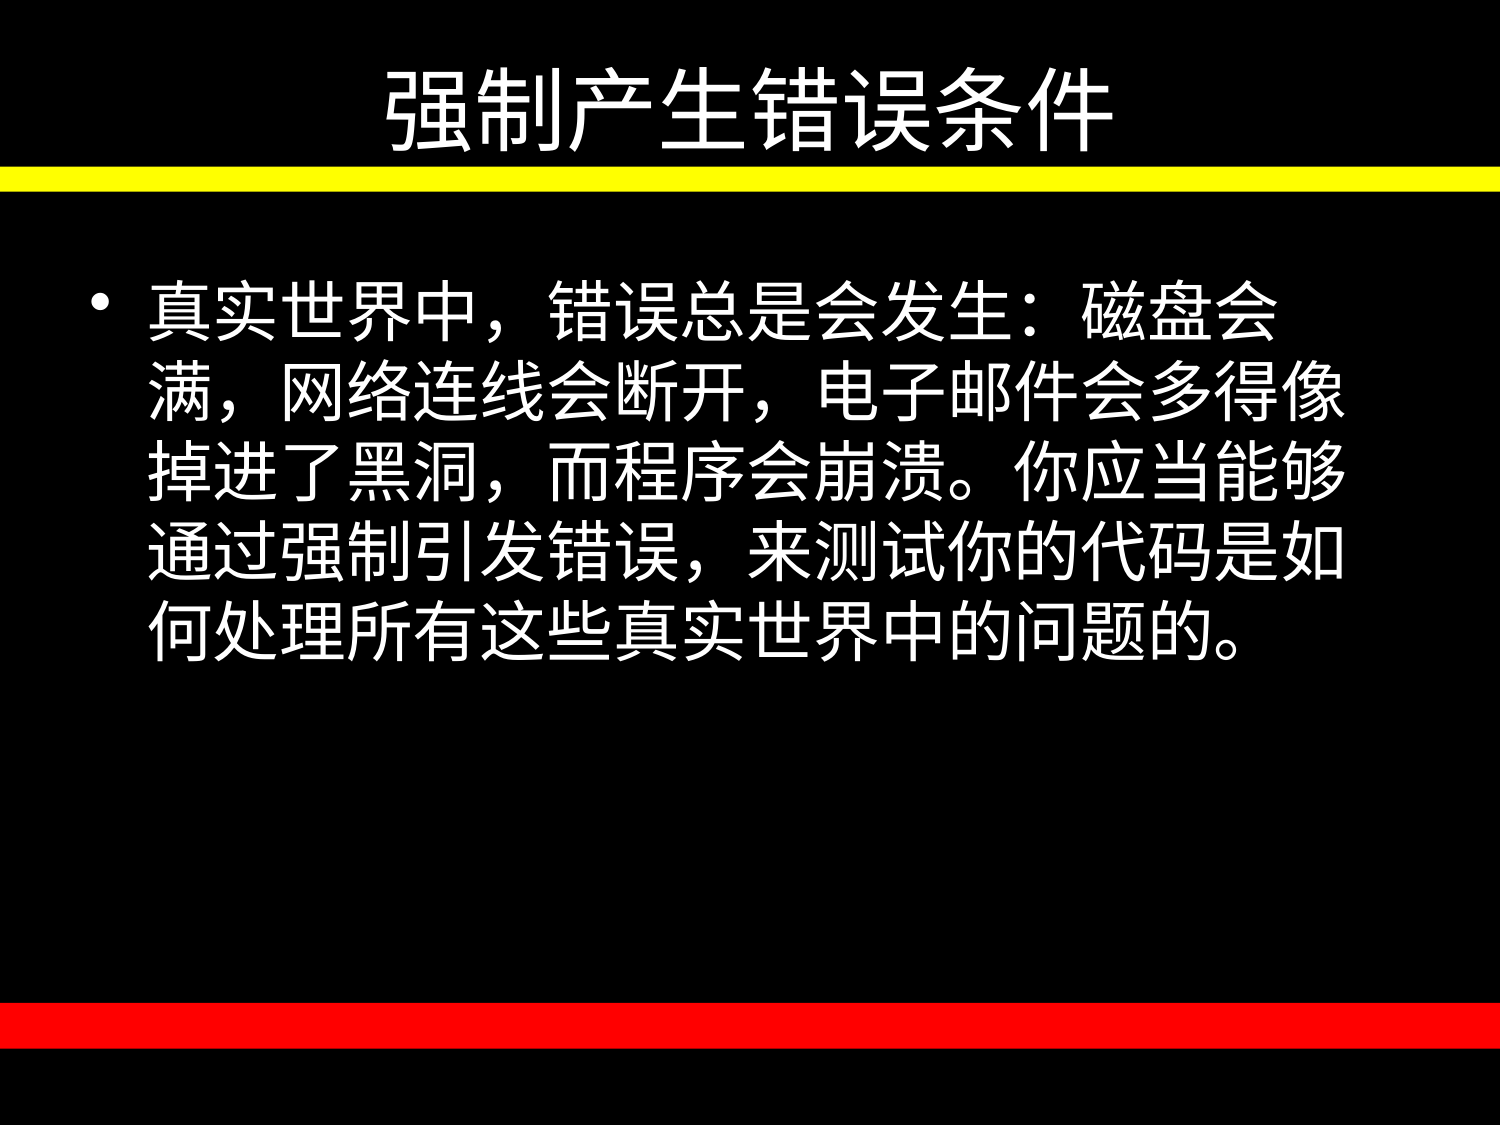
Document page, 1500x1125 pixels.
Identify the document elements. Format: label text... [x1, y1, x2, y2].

list 真实世界中，错误总是会发生：磁盘会满，网络连线会断开，电子邮件会多得像掉进了黑洞，而程序会崩溃。你应当能够通过强制引发错误，来测试你的代码是如何处理所有这些真实世界中的问题的。 [75, 262, 1425, 1005]
title 强制产生错误条件 [75, 45, 1425, 233]
